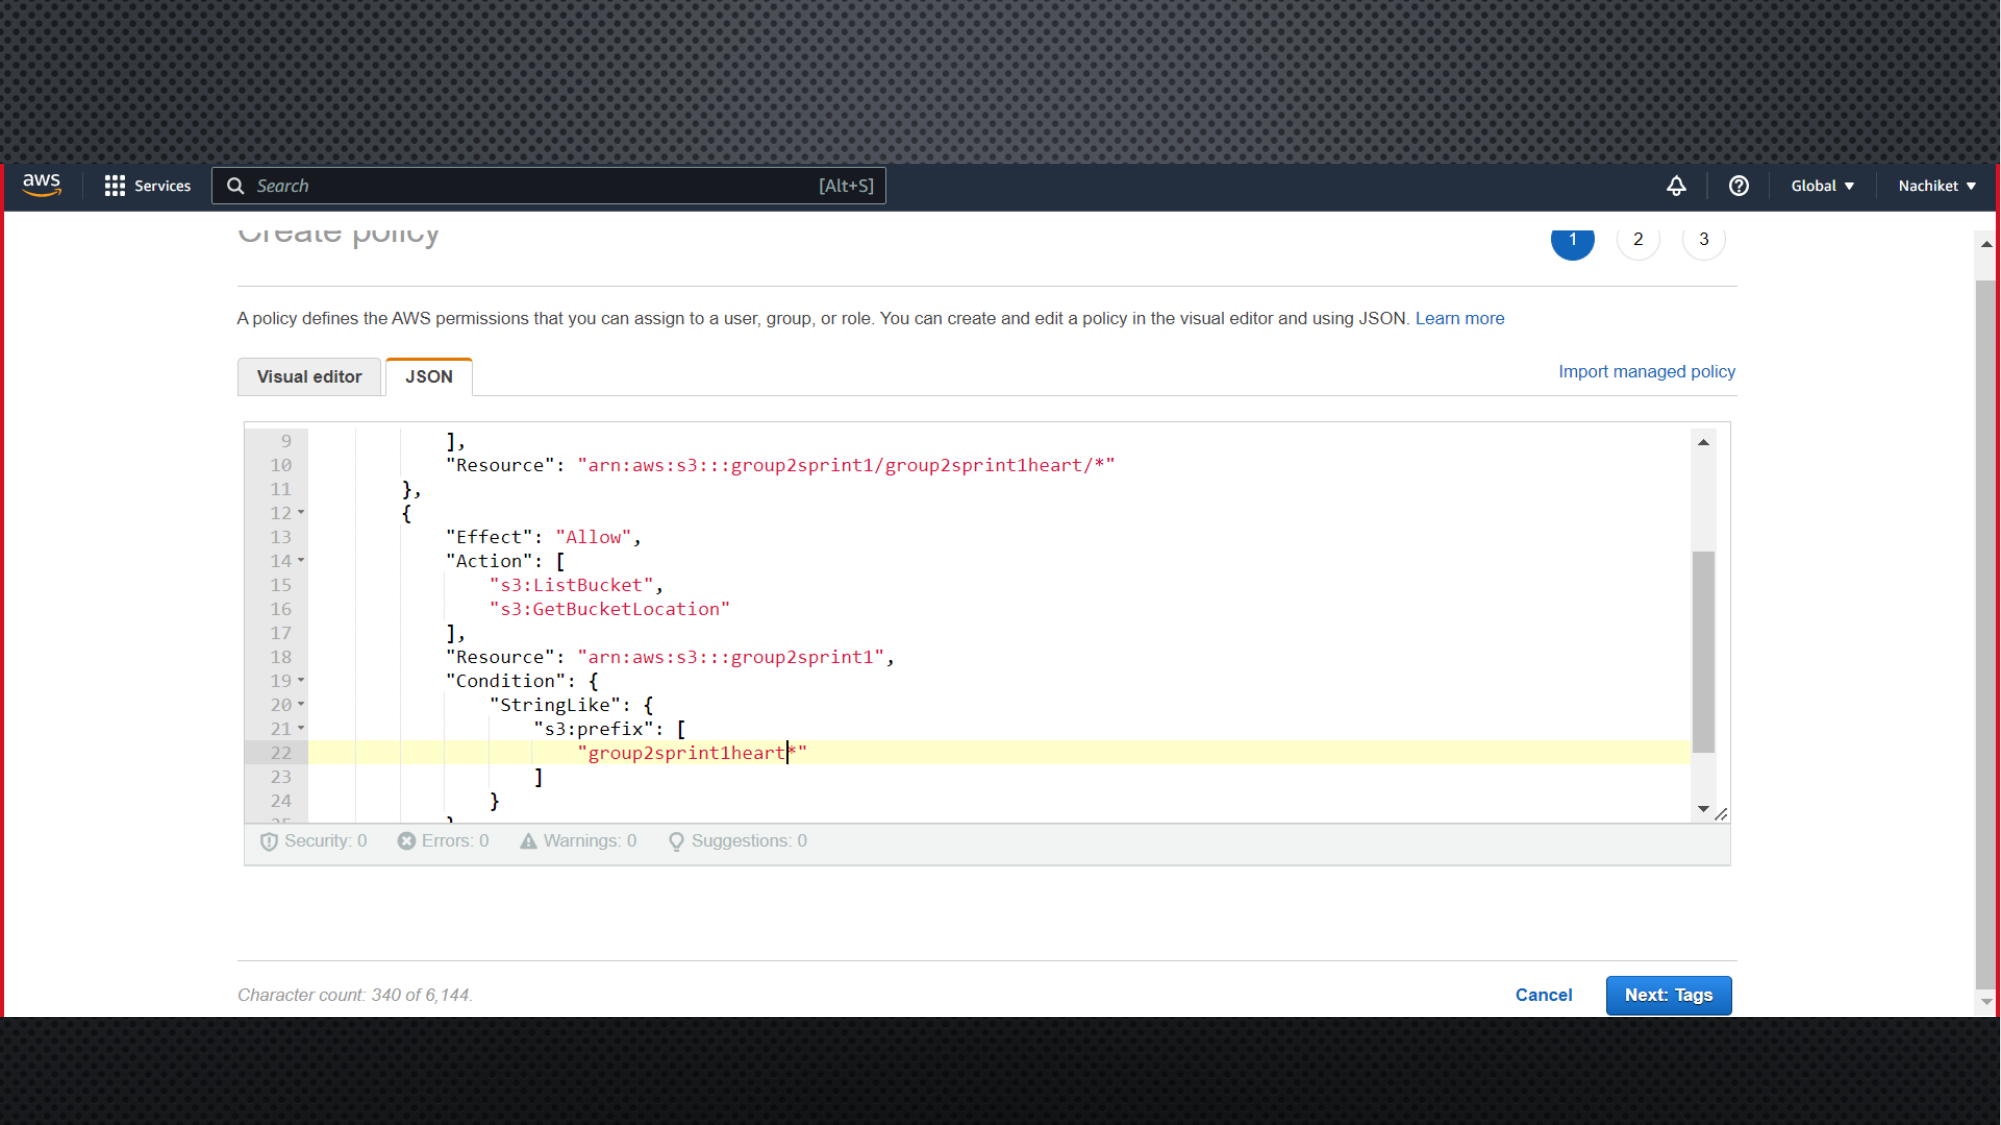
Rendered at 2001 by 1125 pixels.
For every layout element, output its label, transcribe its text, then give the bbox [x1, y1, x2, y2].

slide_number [1449, 1018, 1713, 1025]
slide_number 14 [1724, 1018, 1816, 1025]
footer Presentation Title [187, 1018, 1425, 1025]
picture [0, 163, 2000, 1018]
